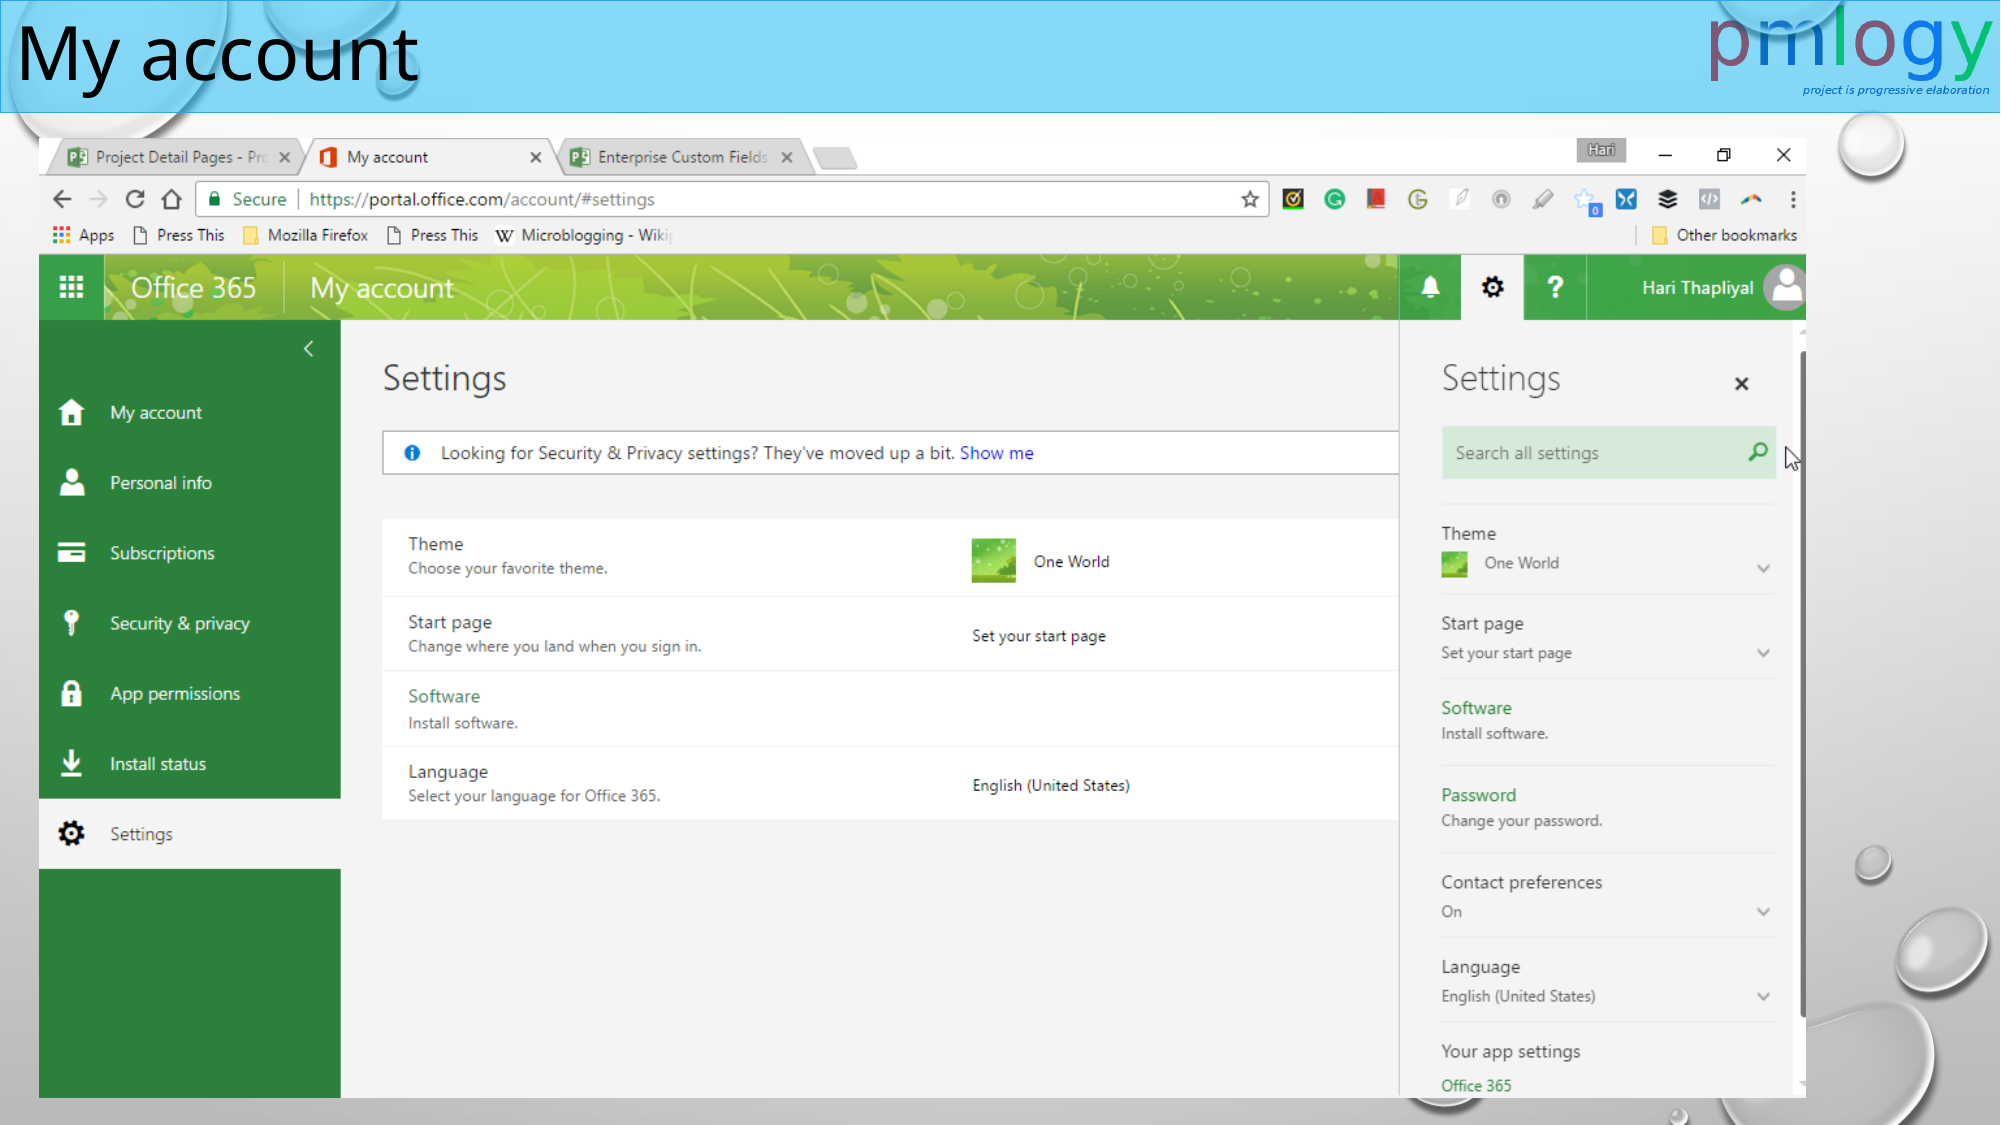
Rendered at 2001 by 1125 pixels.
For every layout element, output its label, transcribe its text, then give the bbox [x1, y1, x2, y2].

title My account [0, 0, 2000, 113]
picture [0, 0, 2001, 1125]
